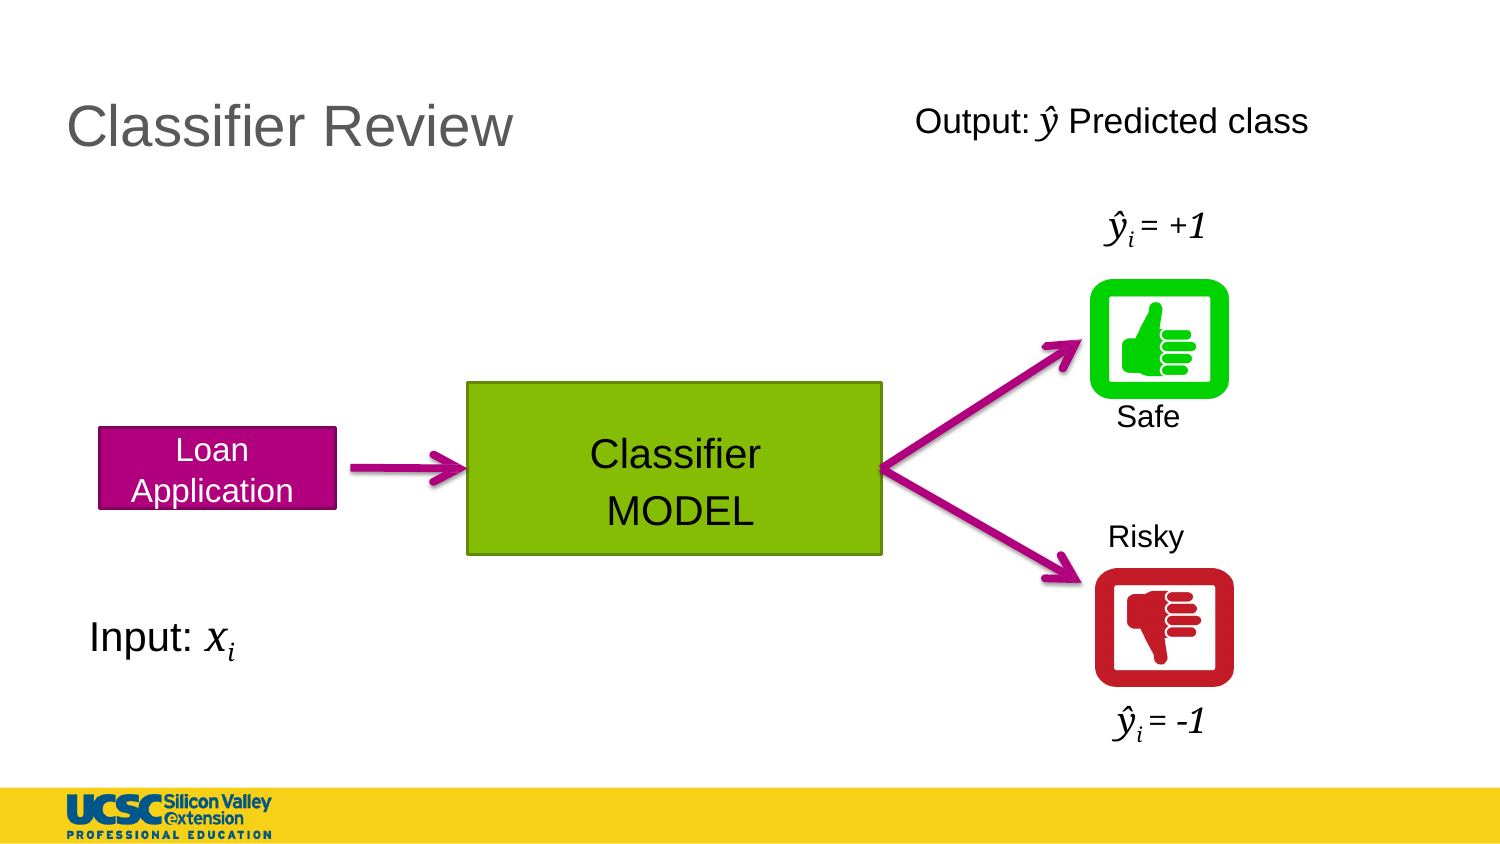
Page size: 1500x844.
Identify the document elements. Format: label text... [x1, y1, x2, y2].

text_box ŷi = -1 [1078, 696, 1244, 747]
text_box Loan Application [99, 427, 336, 509]
title Classifier Review [51, 72, 1449, 167]
text_box Output: ŷ Predicted class [912, 86, 1401, 141]
text_box Input: xi [84, 607, 336, 667]
picture [60, 787, 277, 844]
text_box ŷi = +1 [1068, 201, 1245, 252]
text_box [467, 382, 867, 555]
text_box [872, 462, 1234, 688]
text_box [343, 430, 512, 512]
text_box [872, 279, 1230, 461]
